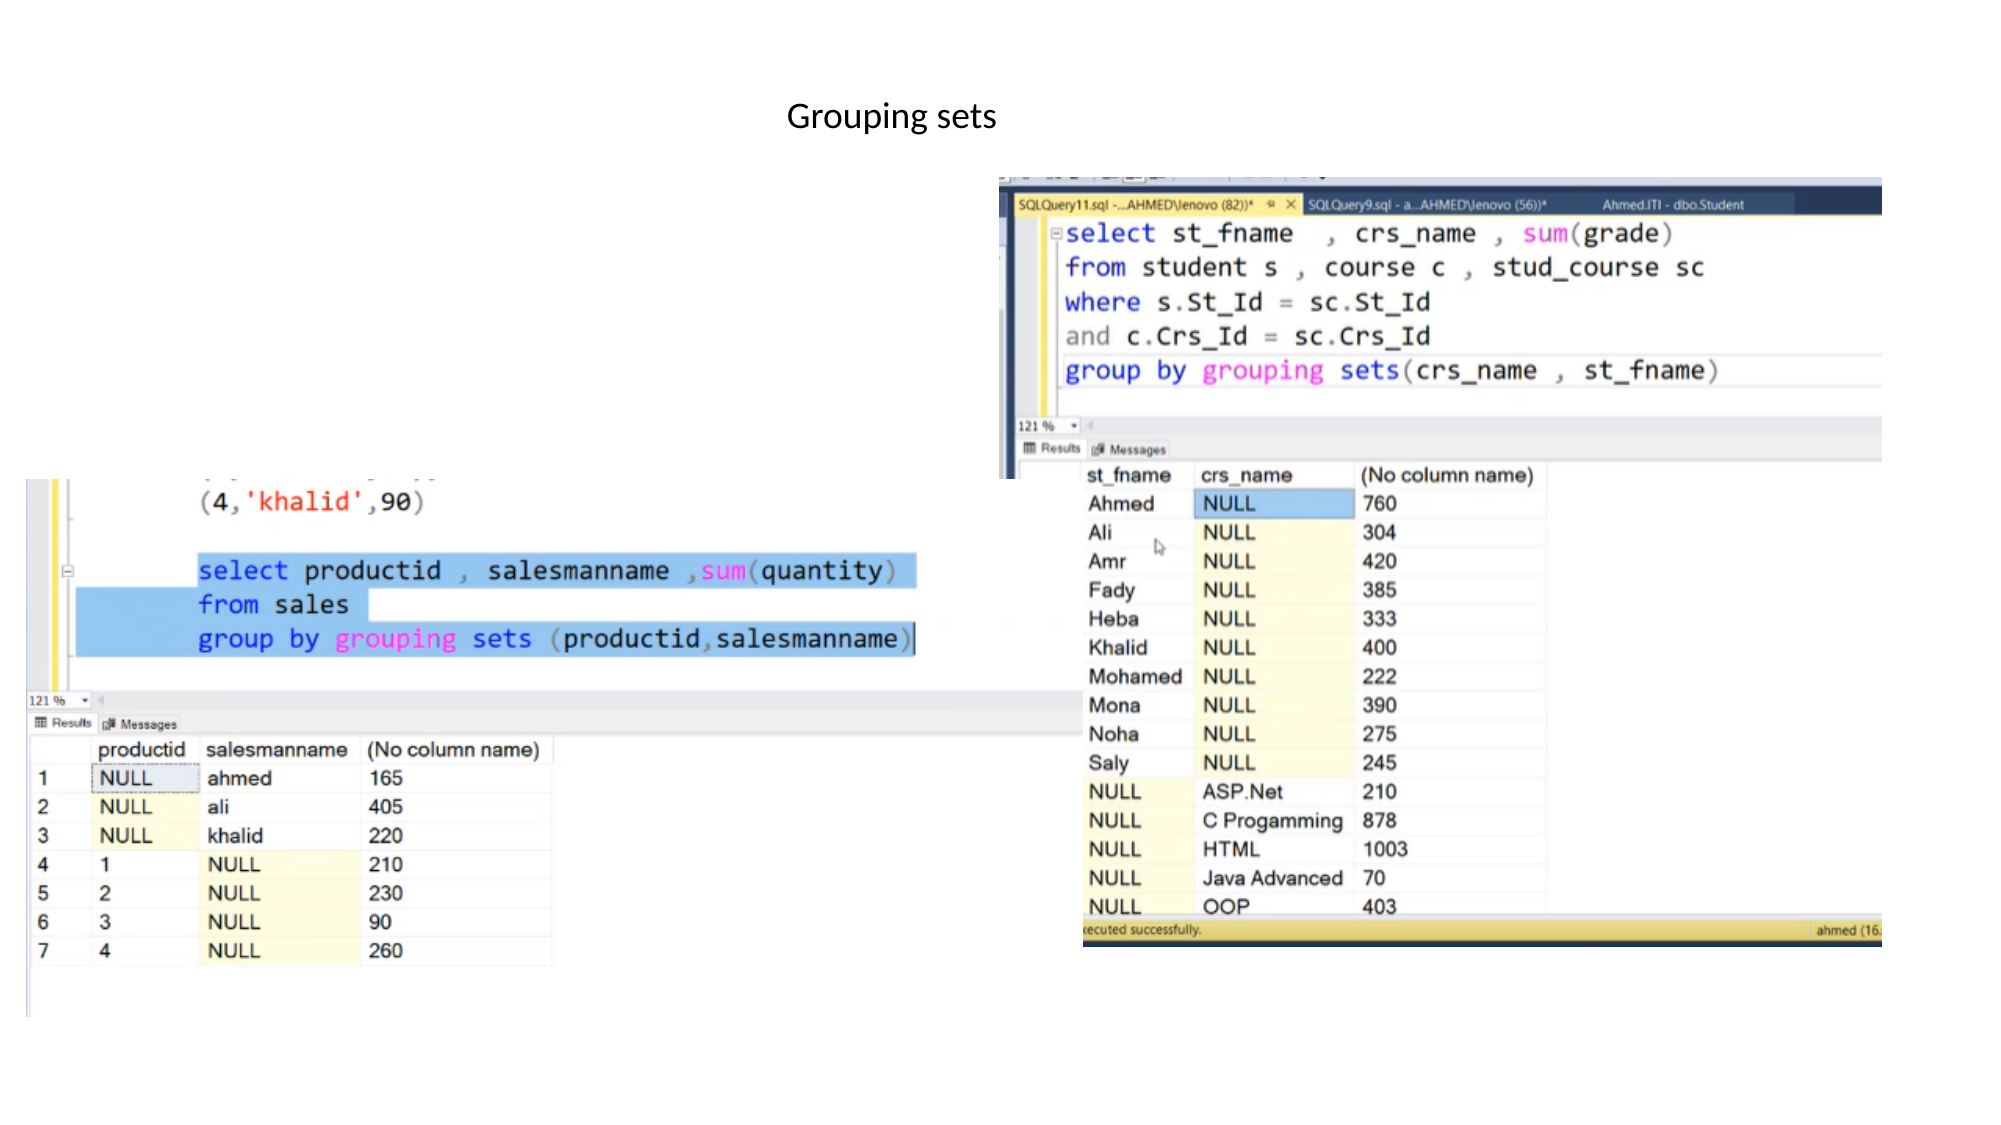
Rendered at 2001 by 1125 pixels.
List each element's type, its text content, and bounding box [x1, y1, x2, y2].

picture [26, 177, 1882, 1017]
text_box Grouping sets [772, 83, 1013, 144]
